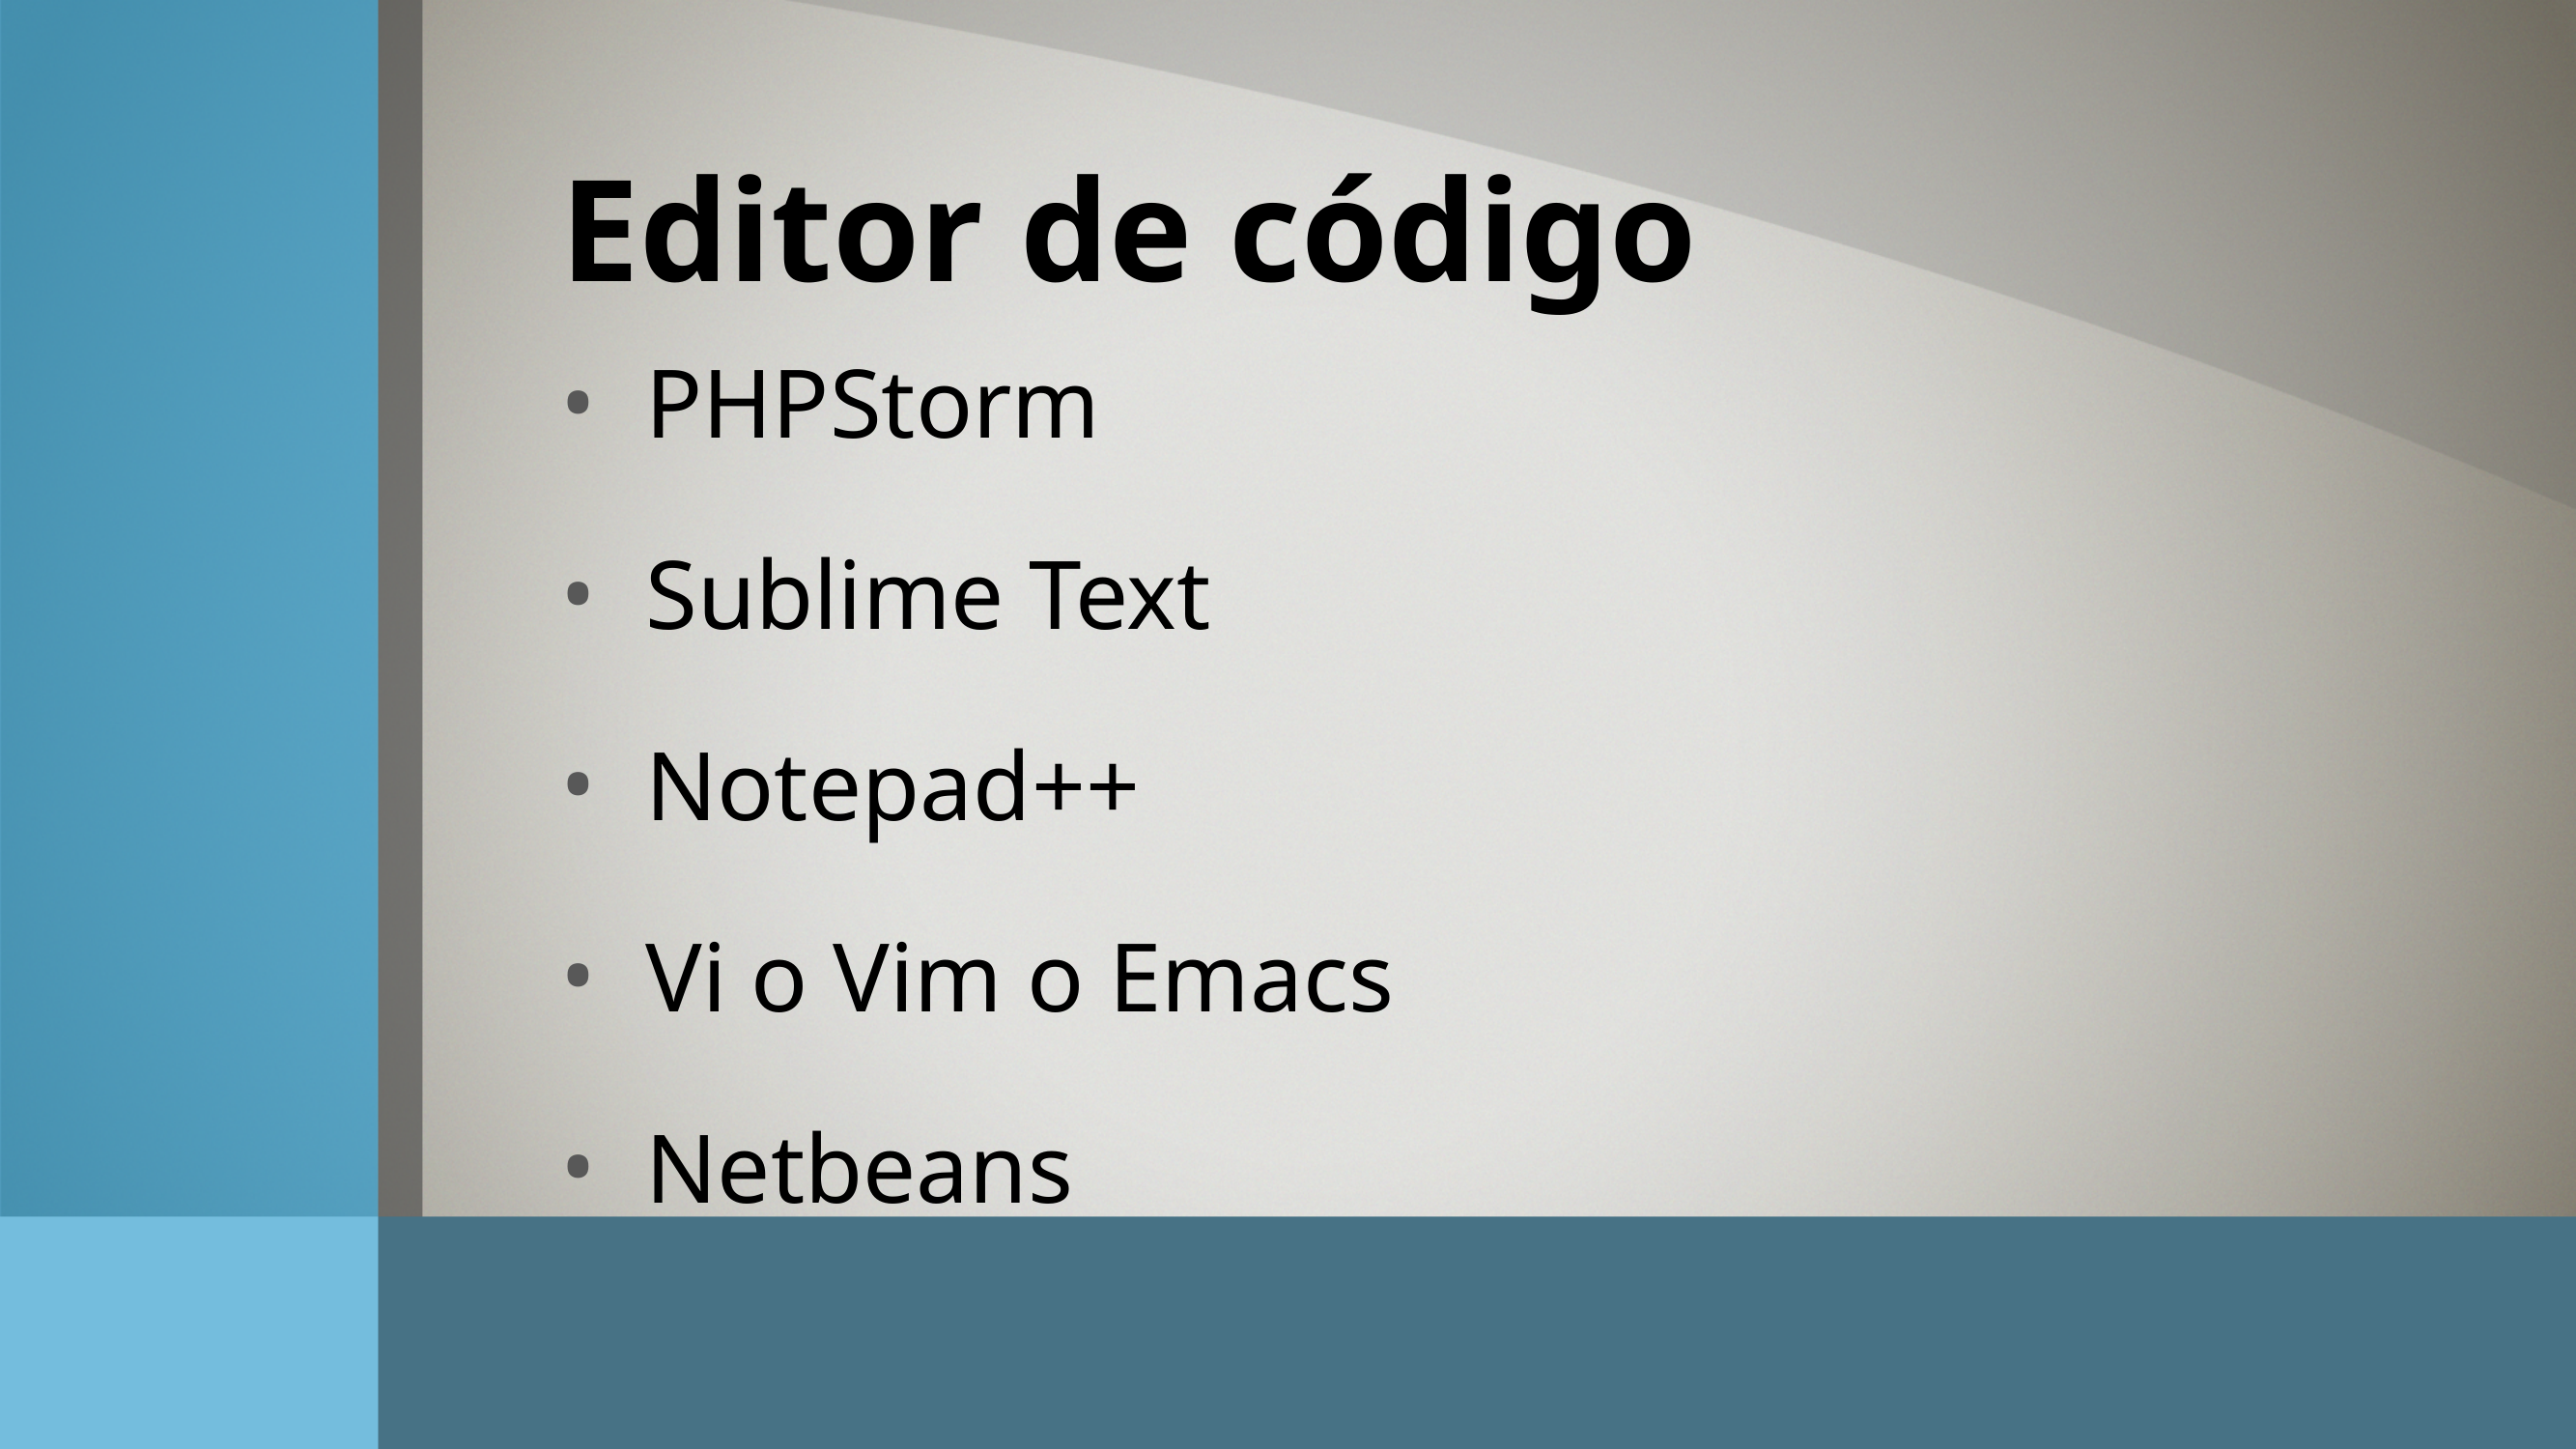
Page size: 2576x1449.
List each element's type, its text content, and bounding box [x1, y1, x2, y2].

text_box PHPStorm Sublime Text Notepad++ Vi o Vim o Emacs Netbeans [560, 331, 2332, 1155]
picture [0, 0, 2576, 1449]
text_box Editor de código [560, 147, 2225, 326]
